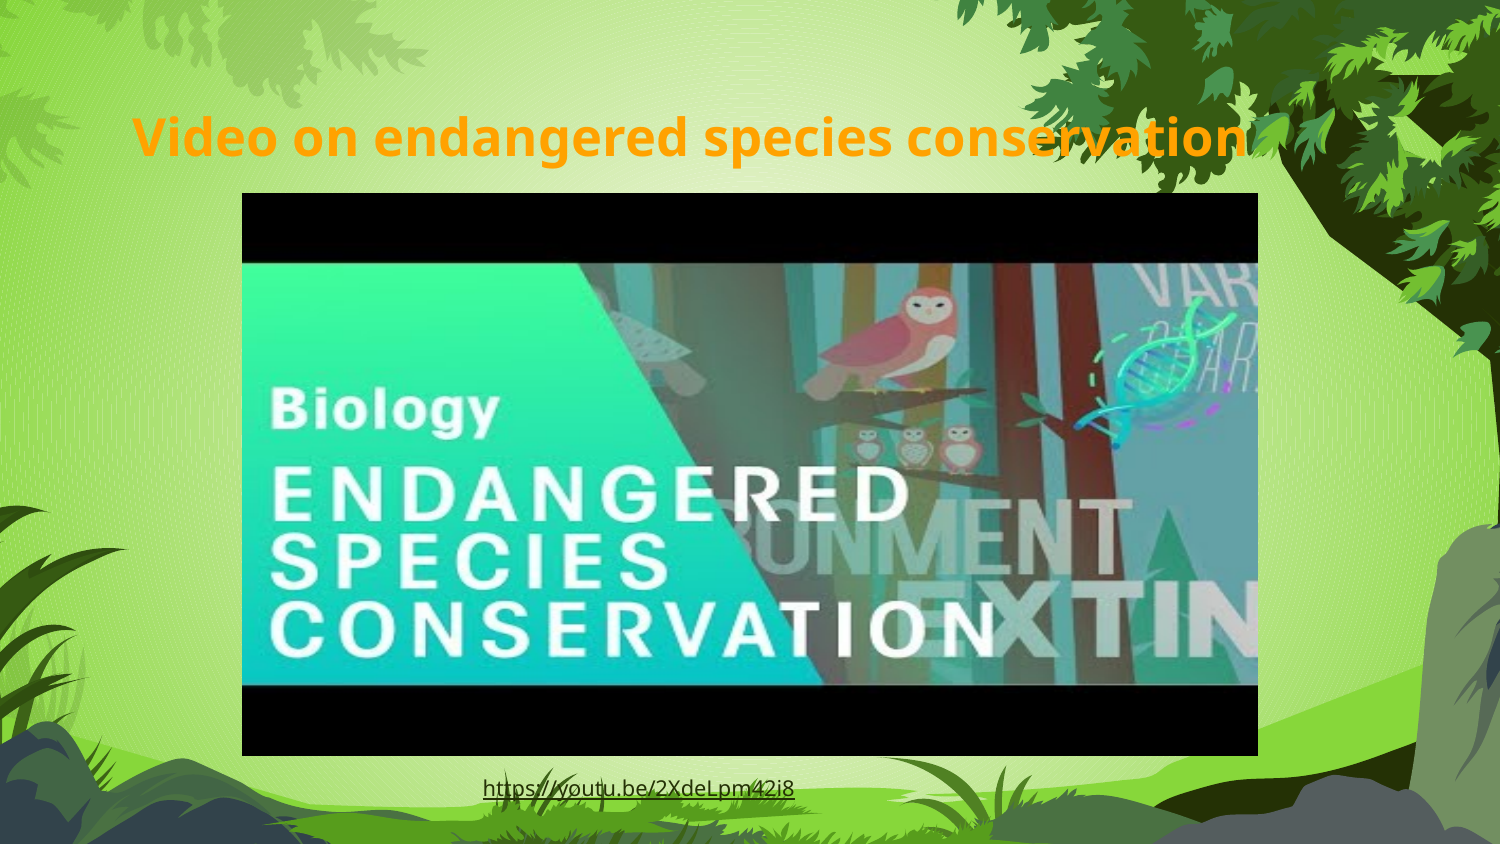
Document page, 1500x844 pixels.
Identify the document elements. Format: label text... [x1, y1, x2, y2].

list https://youtu.be/2XdeLpm42i8 [467, 763, 1033, 844]
picture [241, 192, 1259, 756]
title Video on endangered species conservation [116, 88, 1383, 183]
